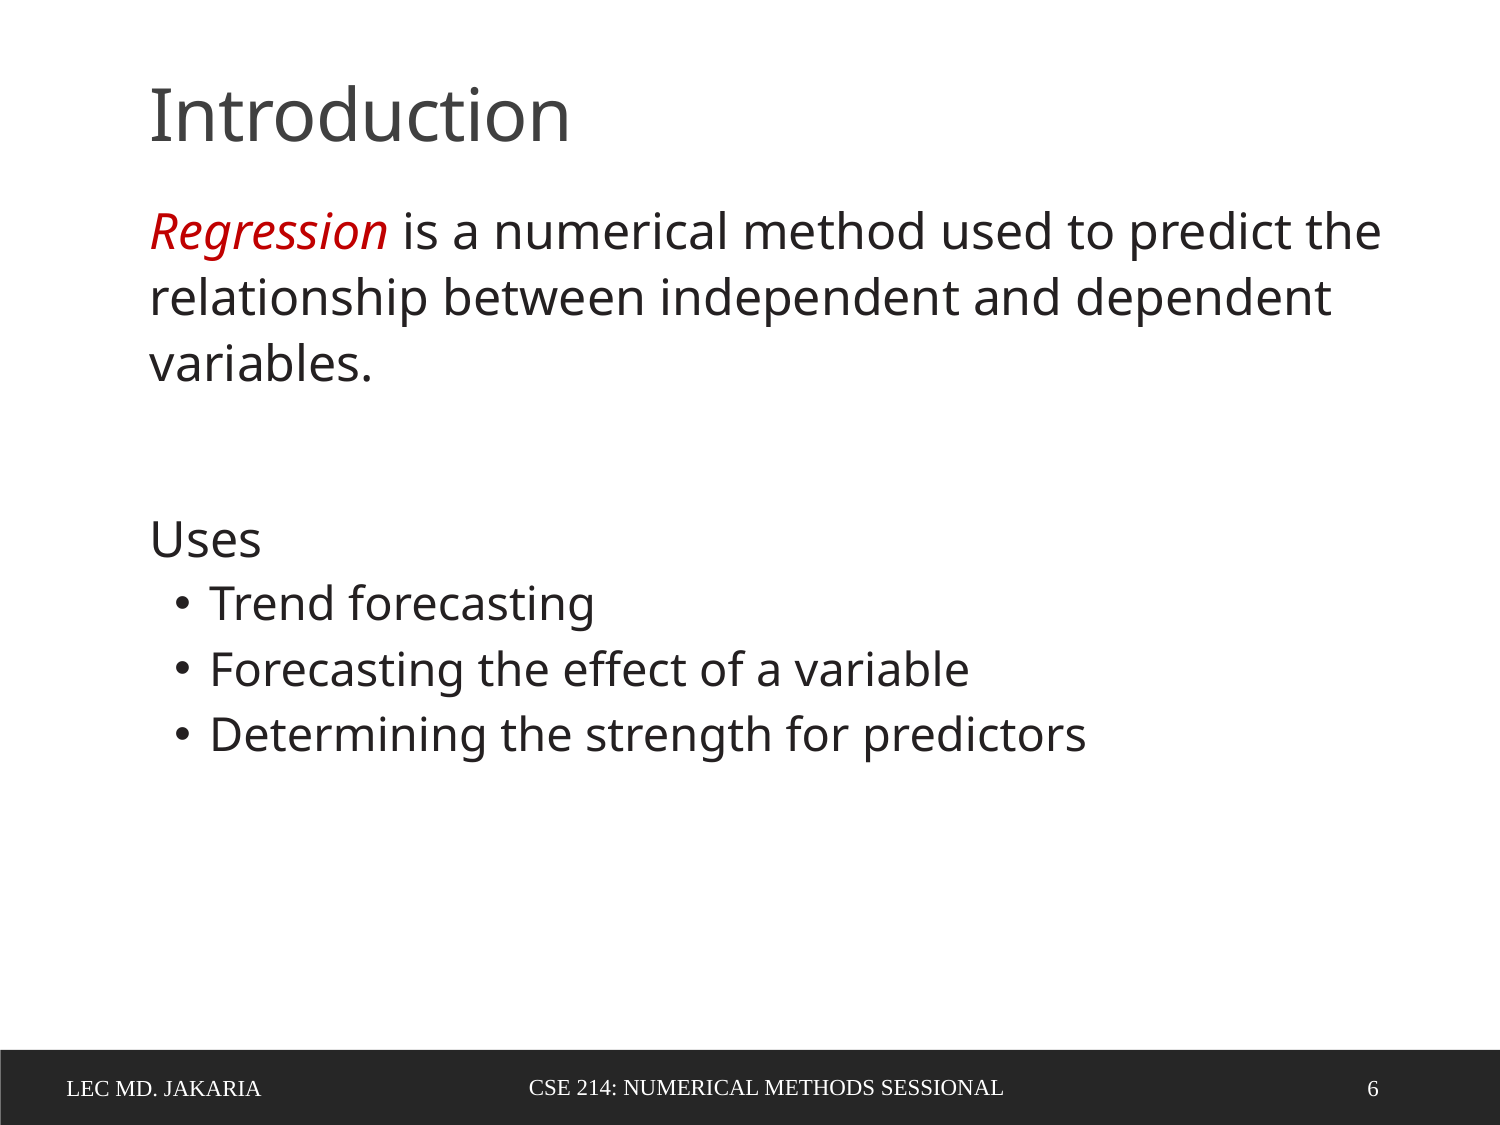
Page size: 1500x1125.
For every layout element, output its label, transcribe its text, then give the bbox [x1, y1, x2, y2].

slide_number 6 [1352, 1057, 1449, 1118]
text_box CSE 214: Numerical Methods Sessional [497, 1056, 1037, 1117]
text_box Regression is a numerical method used to predict the relationship between independent and dependent variables. Uses Trend forecasting Forecasting the effect of a variable Determining the strength for predictors [134, 186, 1404, 963]
footer Lec MD. Jakaria [51, 1057, 535, 1118]
text_box Introduction [135, 71, 1373, 186]
